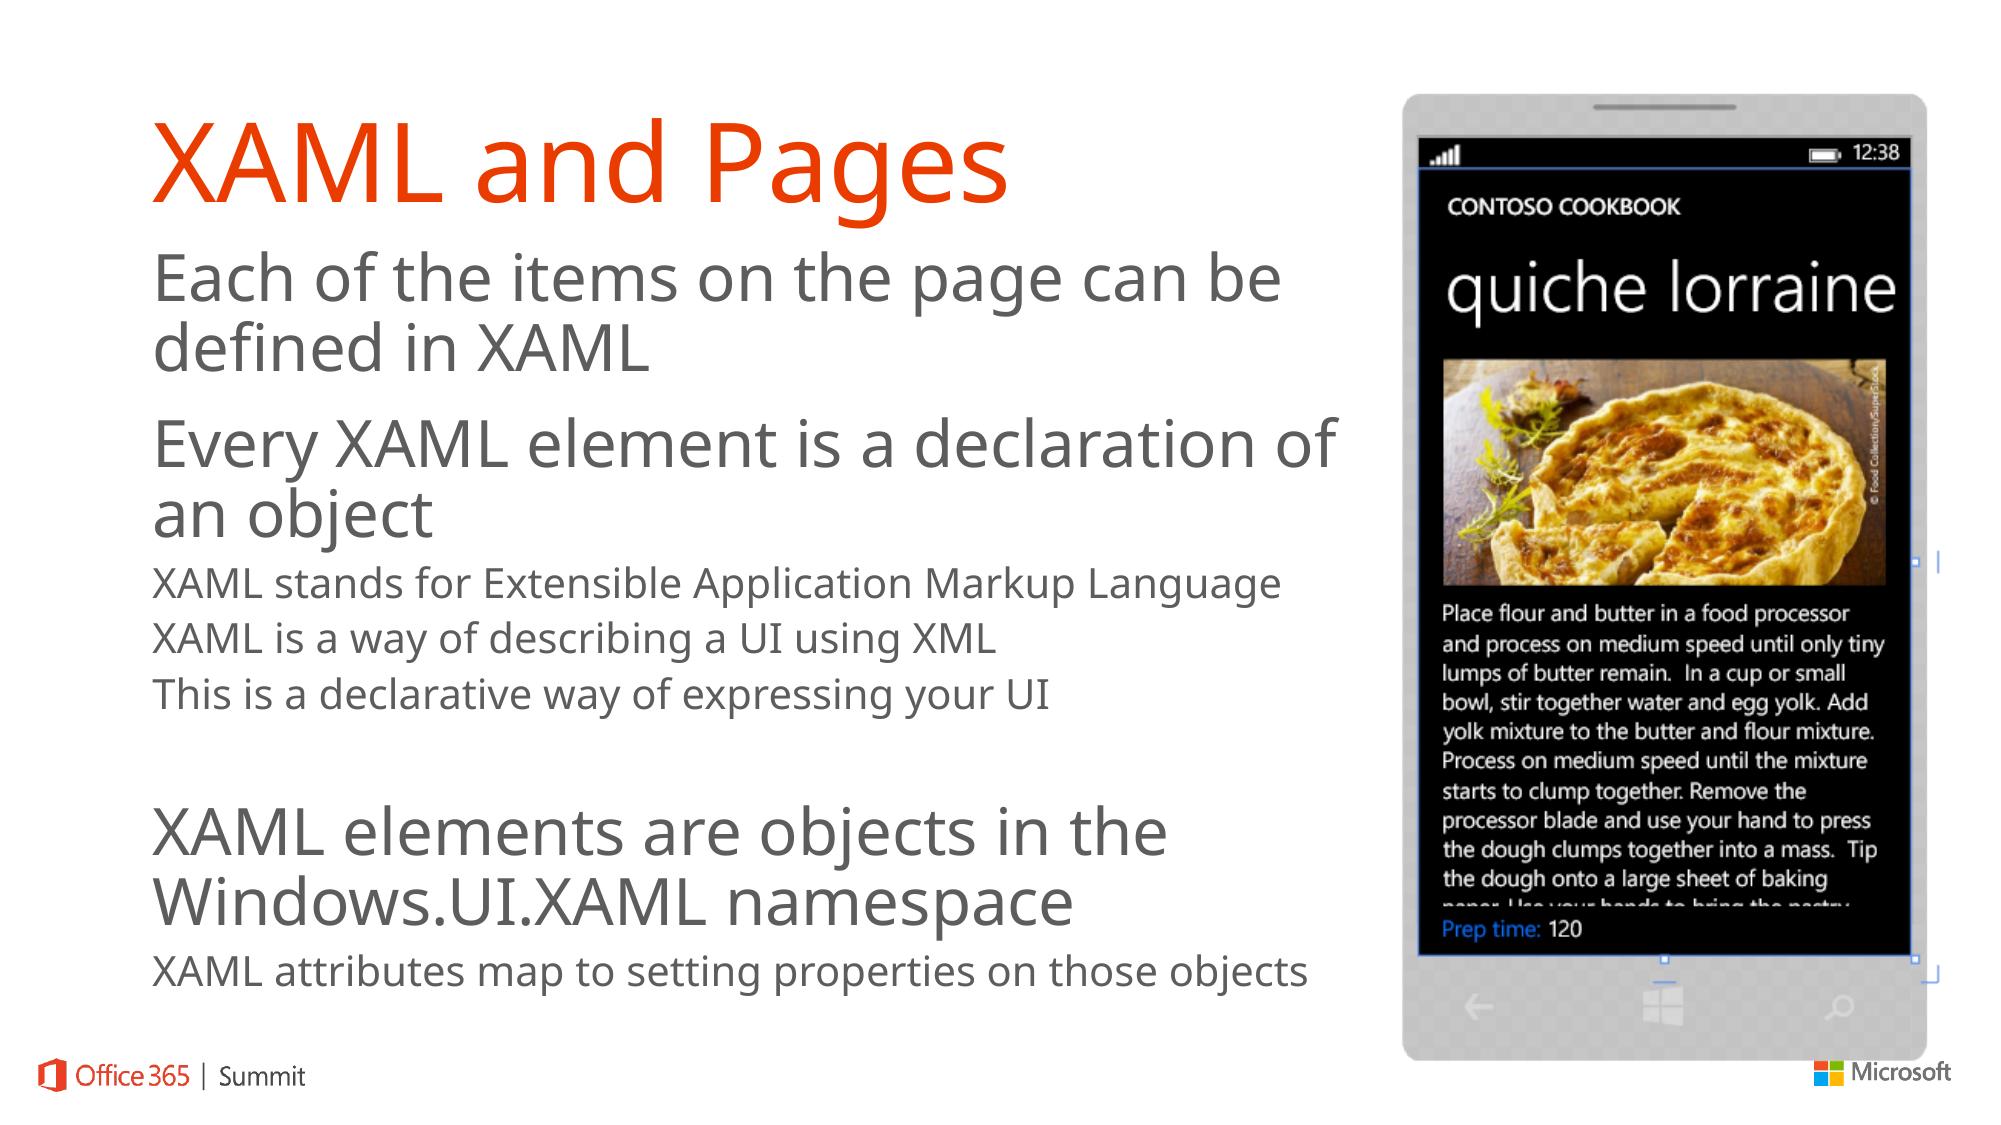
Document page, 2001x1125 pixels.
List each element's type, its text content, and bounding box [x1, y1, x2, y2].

picture [1393, 79, 1951, 1086]
list Each of the items on the page can be defined in XAML Every XAML element is a declaration of an object XAML stands for Extensible Application Markup Language XAML is a way of describing a UI using XML This is a declarative way of expressing your UI XAML elements are objects in the Windows.UI.XAML namespace XAML attributes map to setting properties on those objects [137, 237, 1393, 642]
picture [38, 1058, 305, 1092]
title XAML and Pages [137, 99, 1393, 237]
